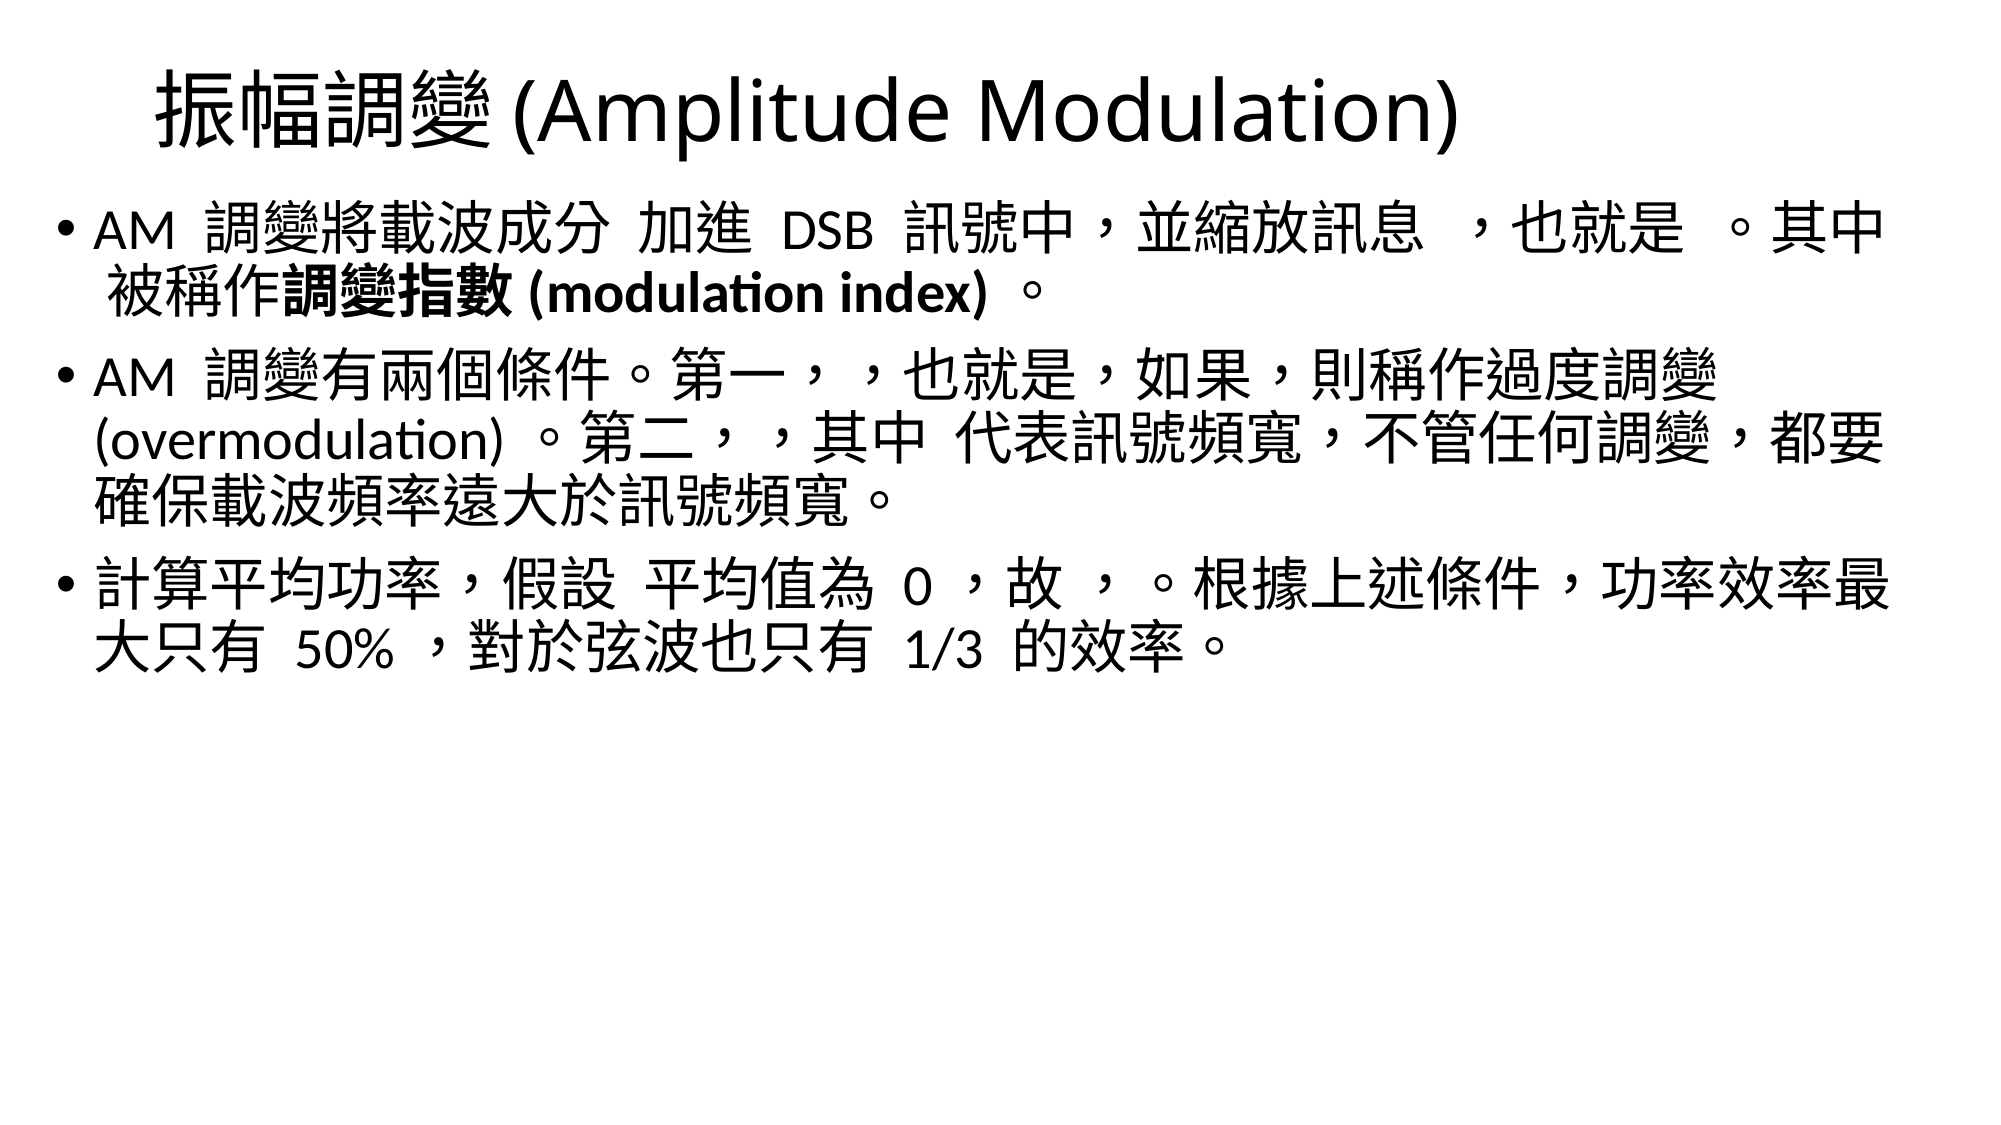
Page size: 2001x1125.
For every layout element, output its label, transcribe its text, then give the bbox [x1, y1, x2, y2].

title 振幅調變(Amplitude Modulation) [137, 59, 1863, 168]
